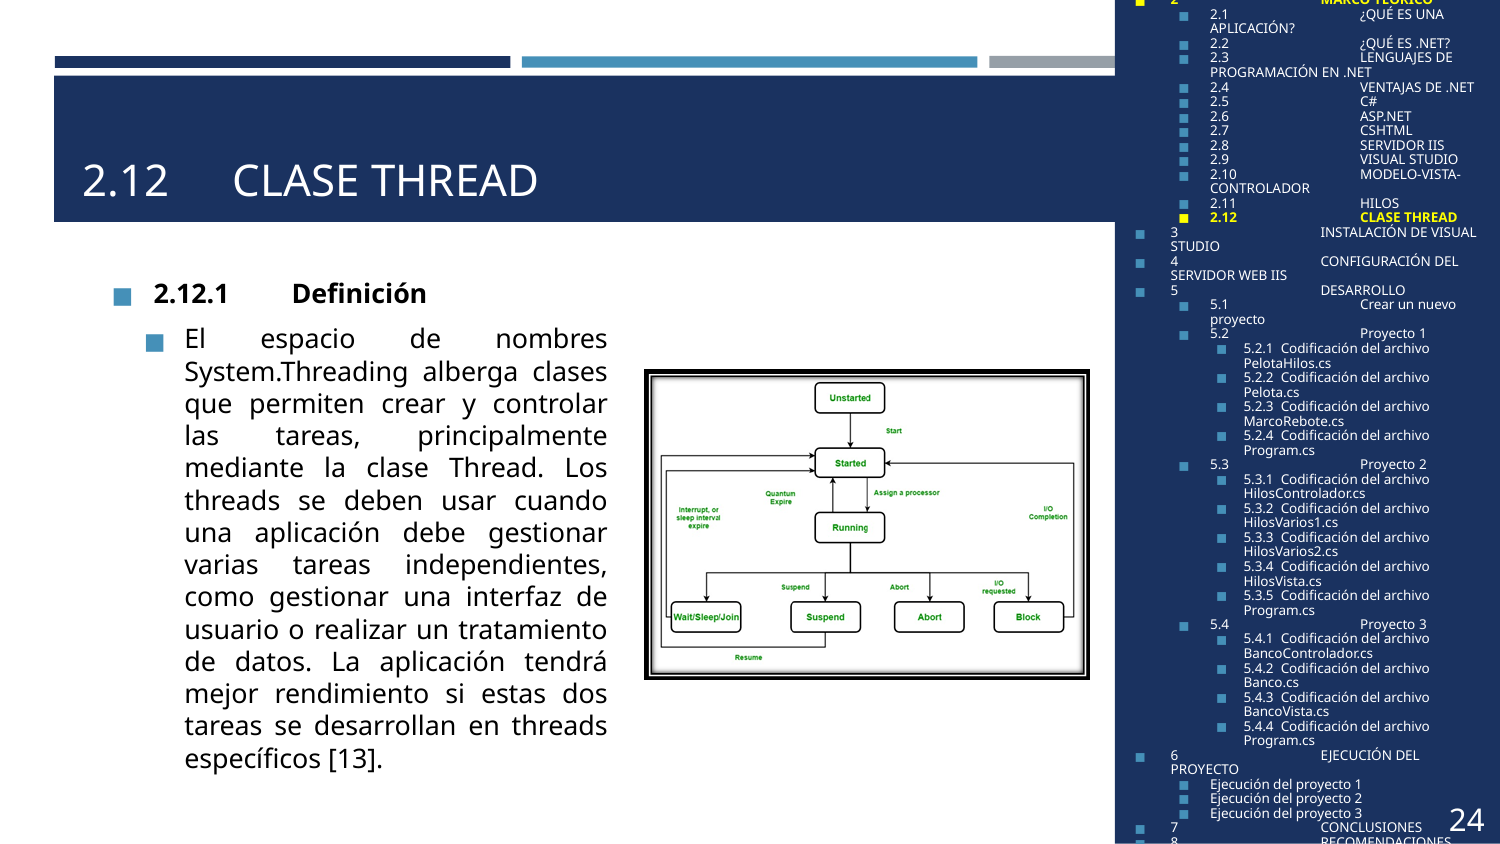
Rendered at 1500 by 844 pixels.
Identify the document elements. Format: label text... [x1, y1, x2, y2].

text_box 24 [1437, 814, 1500, 844]
list 2.12.1 Definición El espacio de nombres System.Threading alberga clases que permiten crear y controlar las tareas, principalmente mediante la clase Thread. Los threads se deben usar cuando una aplicación debe gestionar varias tareas independientes, como gestionar una interfaz de usuario o realizar un tratamiento de datos. La aplicación tendrá mejor rendimiento si estas dos tareas se desarrollan en threads específicos [13]. [71, 244, 620, 805]
text_box 1 OBJETIVOS 2 MARCO TEÓRICO 2.1 ¿QUÉ ES UNA APLICACIÓN? 2.2 ¿QUÉ ES .NET? 2.3 LENGUAJES DE PROGRAMACIÓN EN .NET 2.4 VENTAJAS DE .NET 2.5 C# 2.6 ASP.NET 2.7 CSHTML 2.8 SERVIDOR IIS 2.9 VISUAL STUDIO 2.10 MODELO-VISTA-CONTROLADOR 2.11 HILOS 2.12 CLASE THREAD 3 INSTALACIÓN DE VISUAL STUDIO 4 CONFIGURACIÓN DEL SERVIDOR WEB IIS 5 DESARROLLO 5.1 Crear un nuevo proyecto 5.2 Proyecto 1 5.2.1 Codificación del archivo PelotaHilos.cs 5.2.2 Codificación del archivo Pelota.cs 5.2.3 Codificación del archivo MarcoRebote.cs 5.2.4 Codificación del archivo Program.cs 5.3 Proyecto 2 5.3.1 Codificación del archivo HilosControlador.cs 5.3.2 Codificación del archivo HilosVarios1.cs 5.3.3 Codificación del archivo HilosVarios2.cs 5.3.4 Codificación del archivo HilosVista.cs 5.3.5 Codificación del archivo Program.cs 5.4 Proyecto 3 5.4.1 Codificación del archivo BancoControlador.cs 5.4.2 Codificación del archivo Banco.cs 5.4.3 Codificación del archivo BancoVista.cs 5.4.4 Codificación del archivo Program.cs 6 EJECUCIÓN DEL PROYECTO Ejecución del proyecto 1 Ejecución del proyecto 2 Ejecución del proyecto 3 7 CONCLUSIONES 8 RECOMENDACIONES 9 BIBLIOGRAFÍA [1121, 30, 1500, 814]
title 2.12 CLASE THREAD [71, 86, 1114, 212]
text_box [1114, 0, 1500, 844]
picture [643, 369, 1091, 680]
